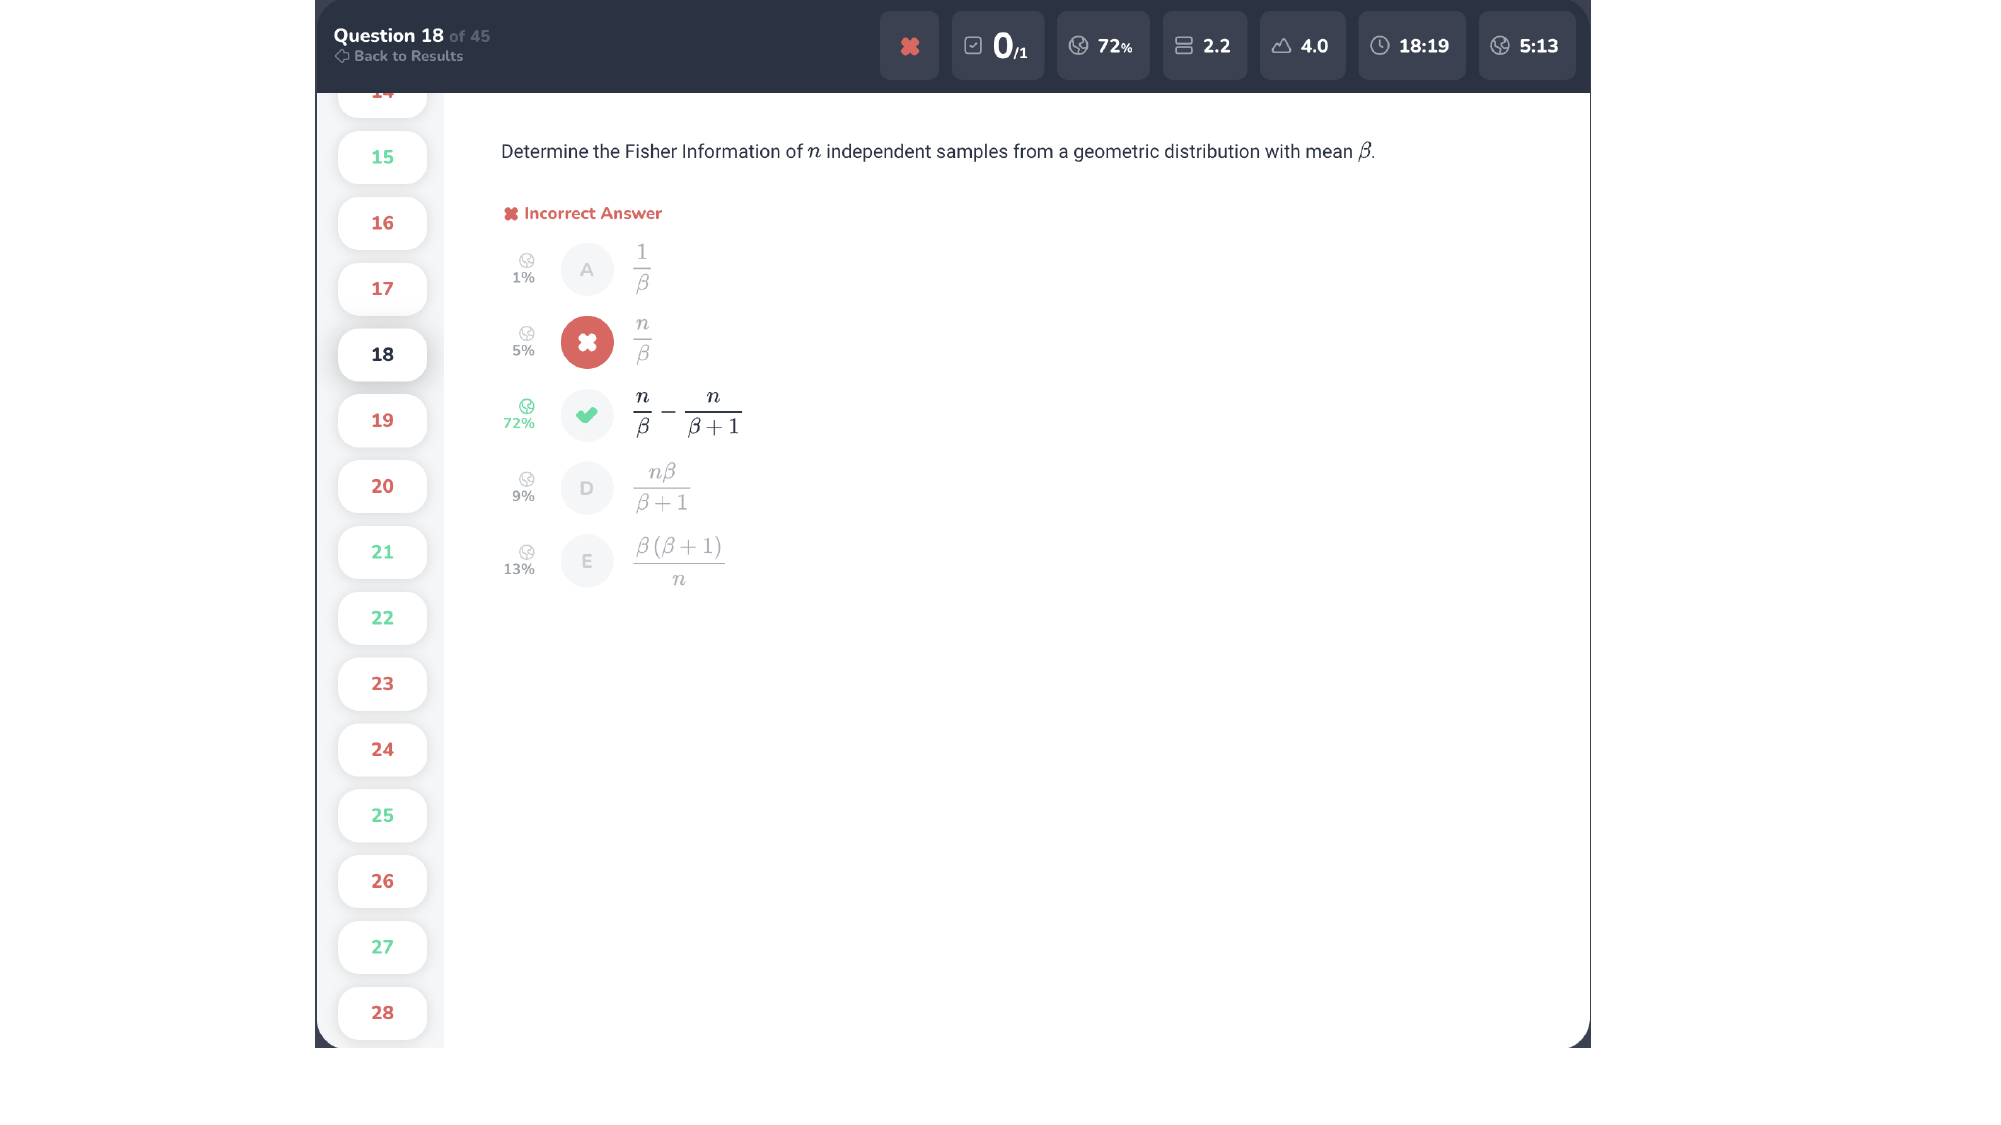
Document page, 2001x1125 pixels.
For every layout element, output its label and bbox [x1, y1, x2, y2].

picture [314, 0, 1591, 1048]
